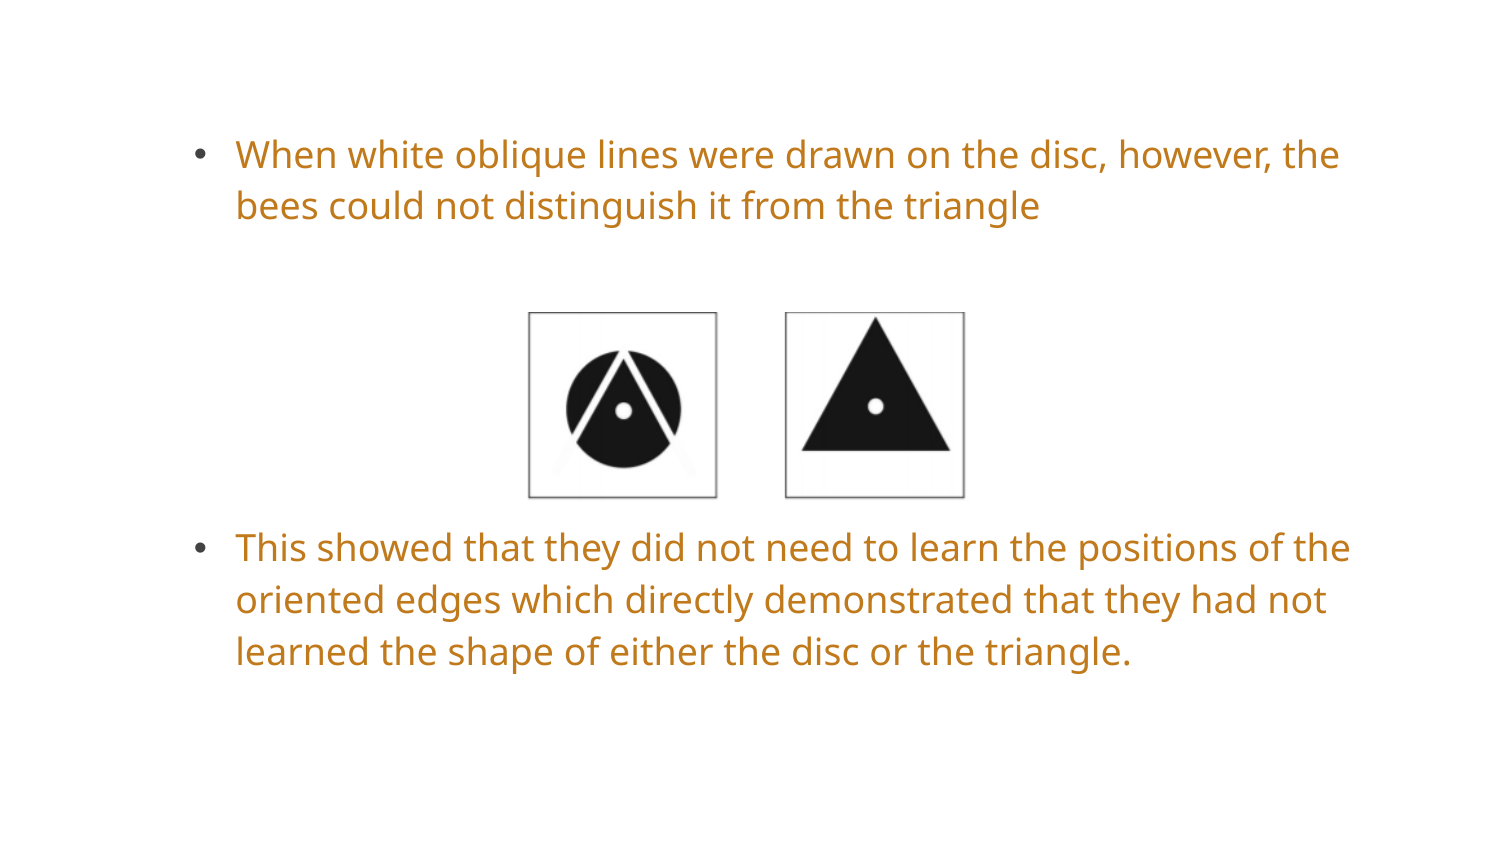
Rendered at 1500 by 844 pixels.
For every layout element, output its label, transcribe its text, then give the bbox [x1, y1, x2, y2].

list When white oblique lines were drawn on the disc, however, the bees could not distinguish it from the triangle This showed that they did not need to learn the positions of the oriented edges which directly demonstrated that they had not learned the shape of either the disc or the triangle. [182, 84, 1416, 713]
picture [526, 312, 724, 502]
picture [784, 312, 972, 502]
